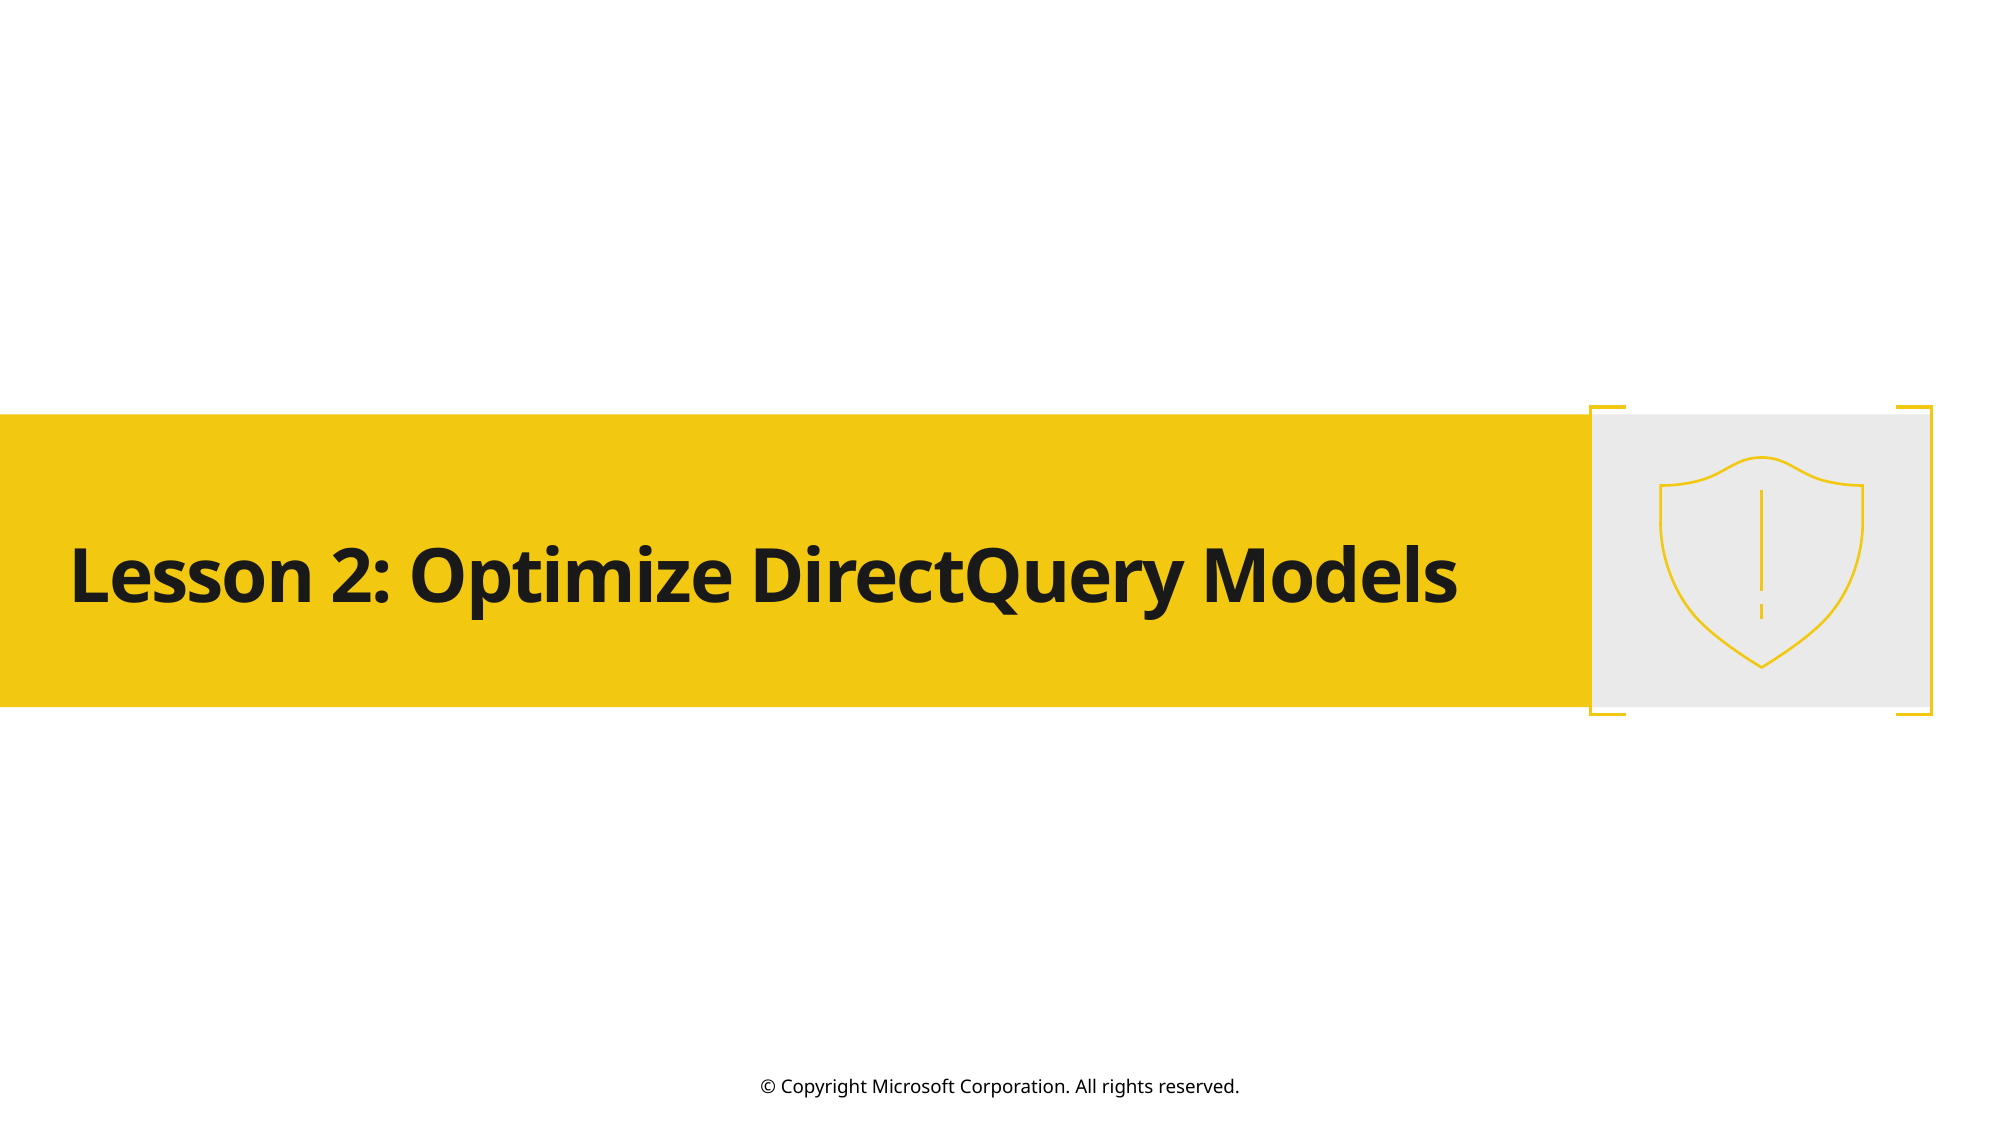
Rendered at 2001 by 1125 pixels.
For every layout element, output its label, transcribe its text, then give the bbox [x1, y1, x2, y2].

title Lesson 2: Optimize DirectQuery Models [68, 413, 1577, 708]
text_box [1660, 457, 1863, 668]
